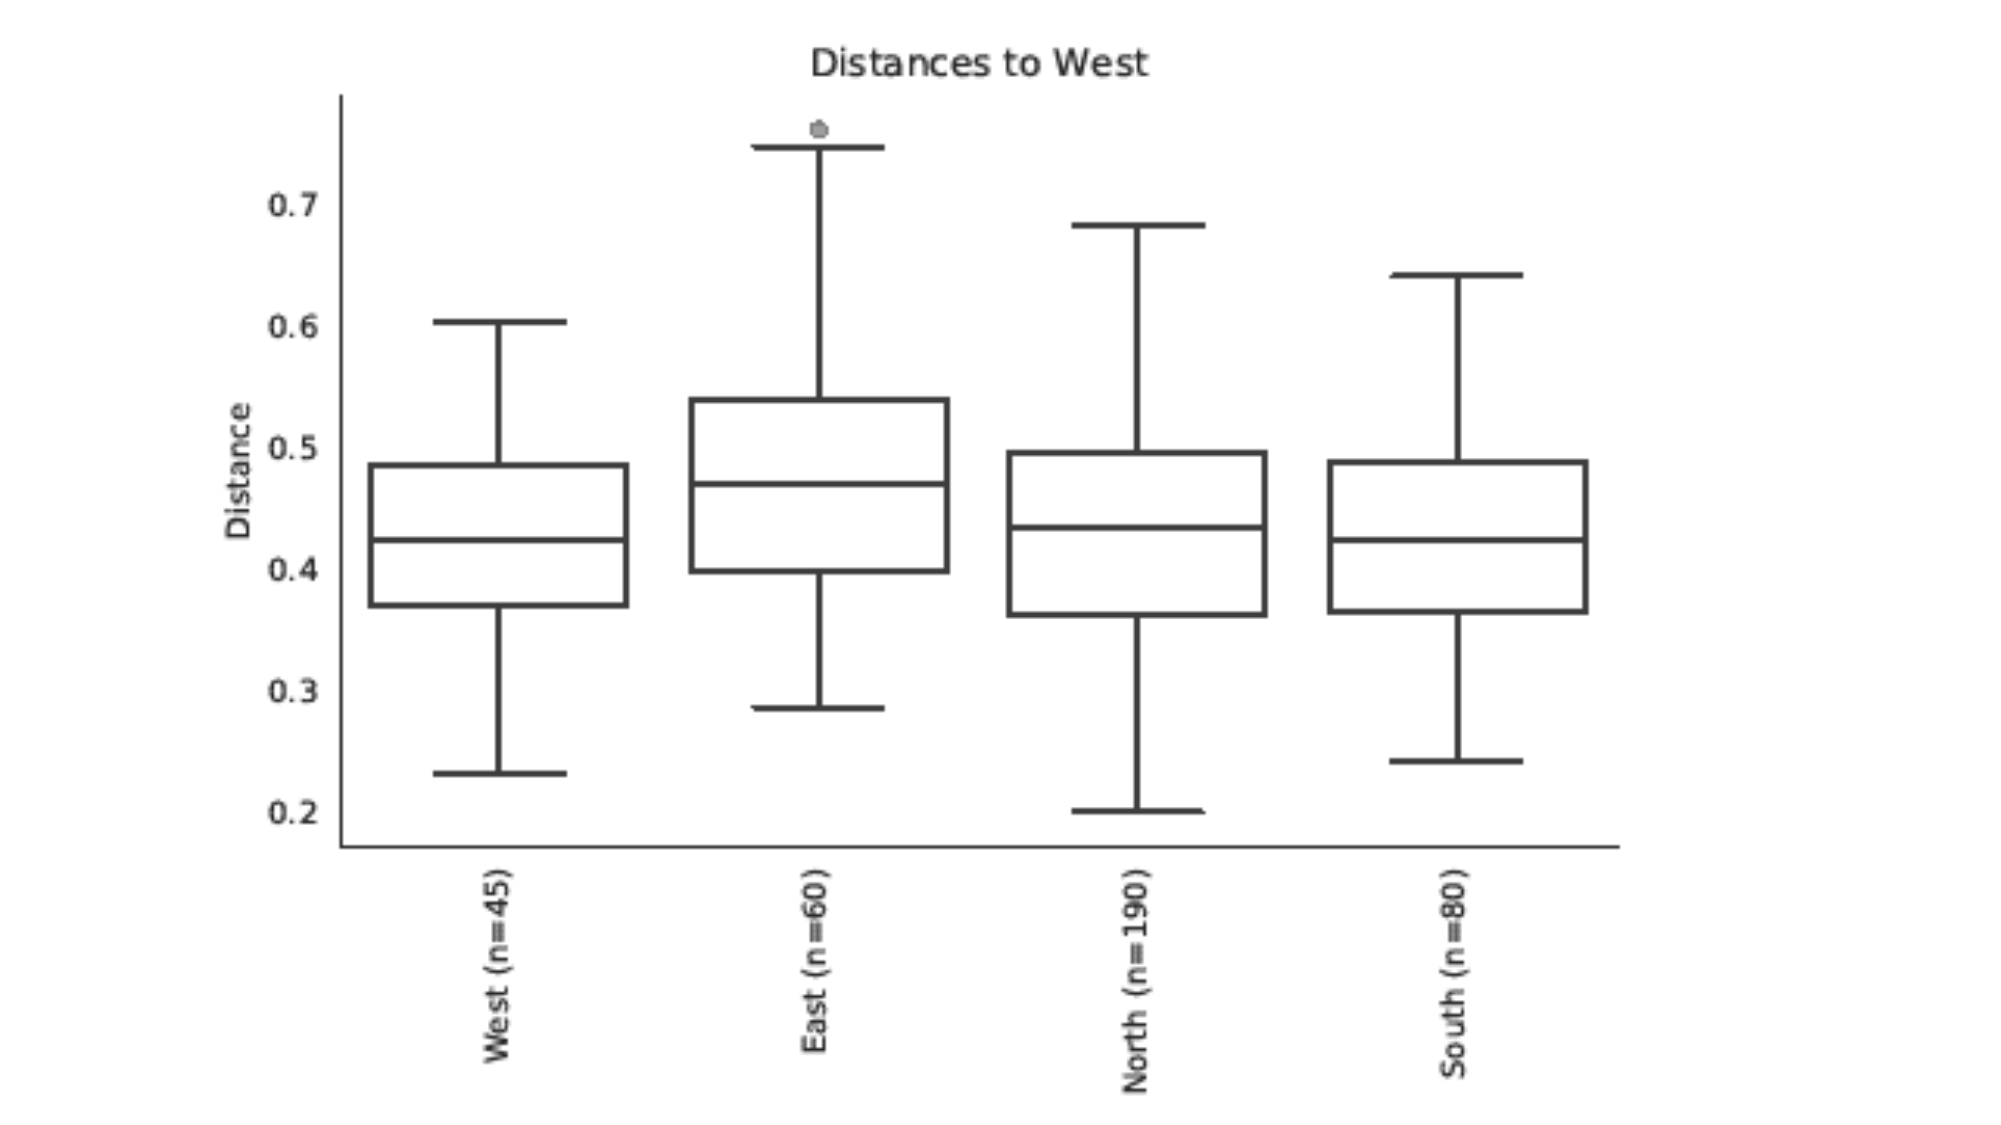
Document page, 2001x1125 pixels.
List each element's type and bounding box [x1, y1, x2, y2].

text_box [216, 24, 1652, 1101]
